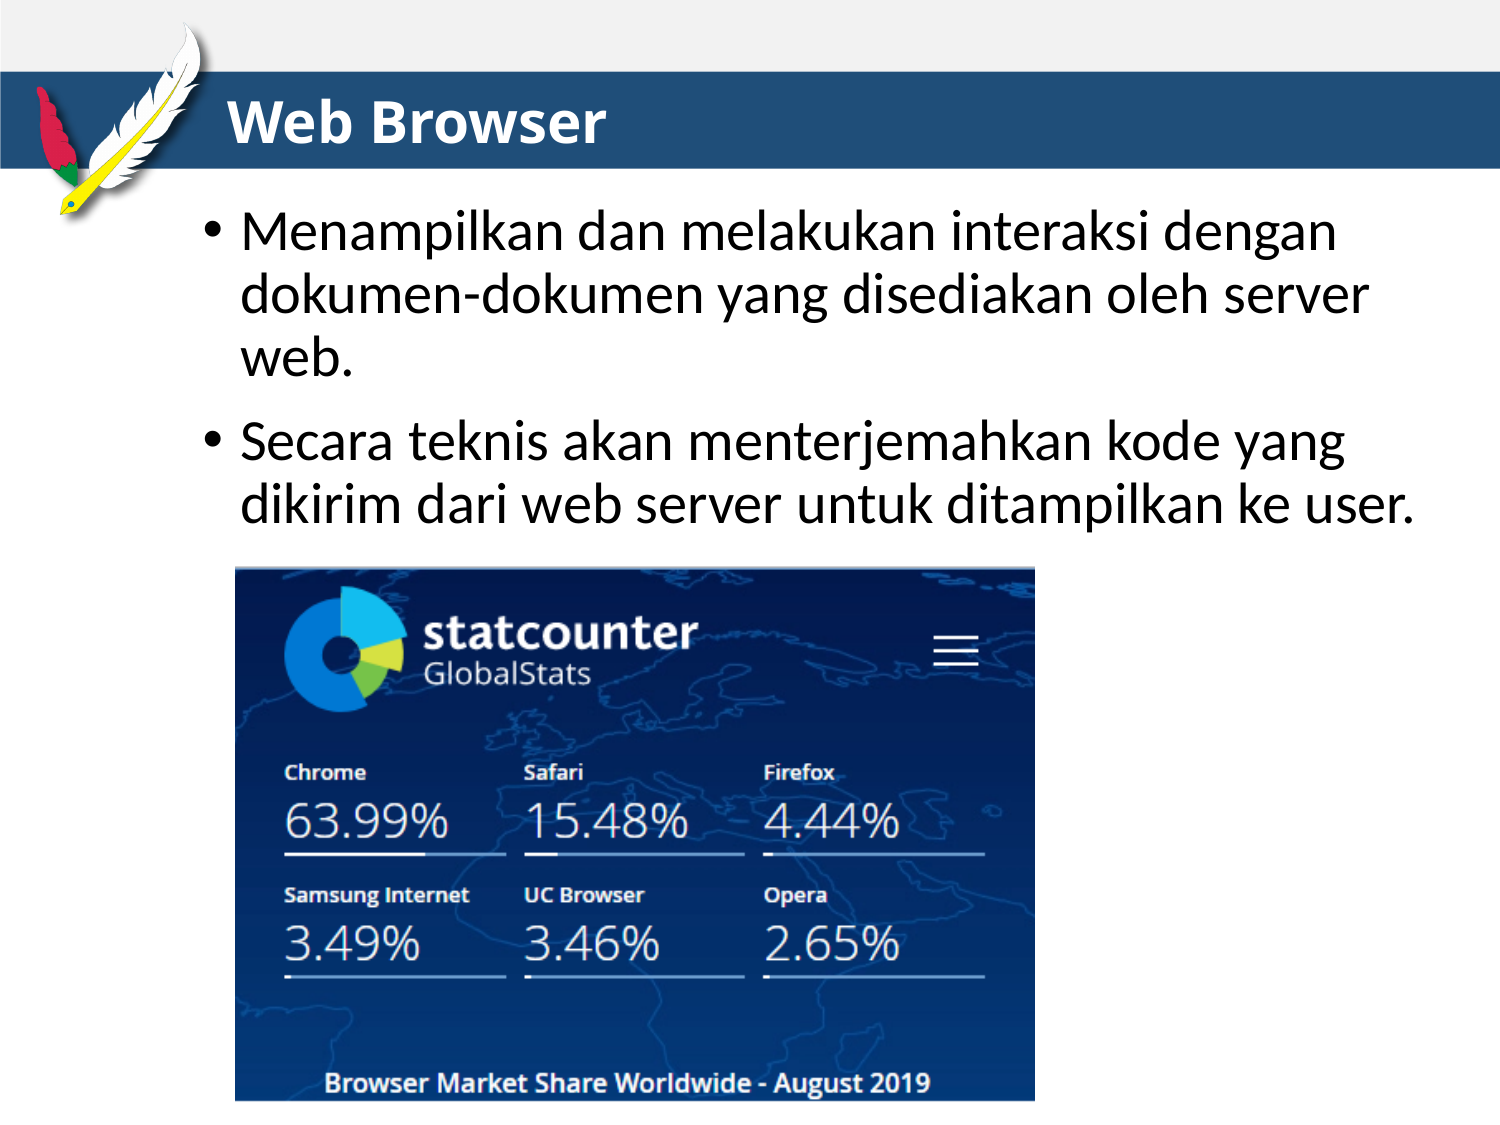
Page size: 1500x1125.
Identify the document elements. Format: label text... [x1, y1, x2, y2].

picture [1, 1, 242, 242]
title Web Browser [212, 85, 1397, 156]
picture [235, 565, 1035, 1103]
list Menampilkan dan melakukan interaksi dengan dokumen-dokumen yang disediakan oleh server web. Secara teknis akan menterjemahkan kode yang dikirim dari web server untuk ditampilkan ke user. [187, 192, 1463, 574]
